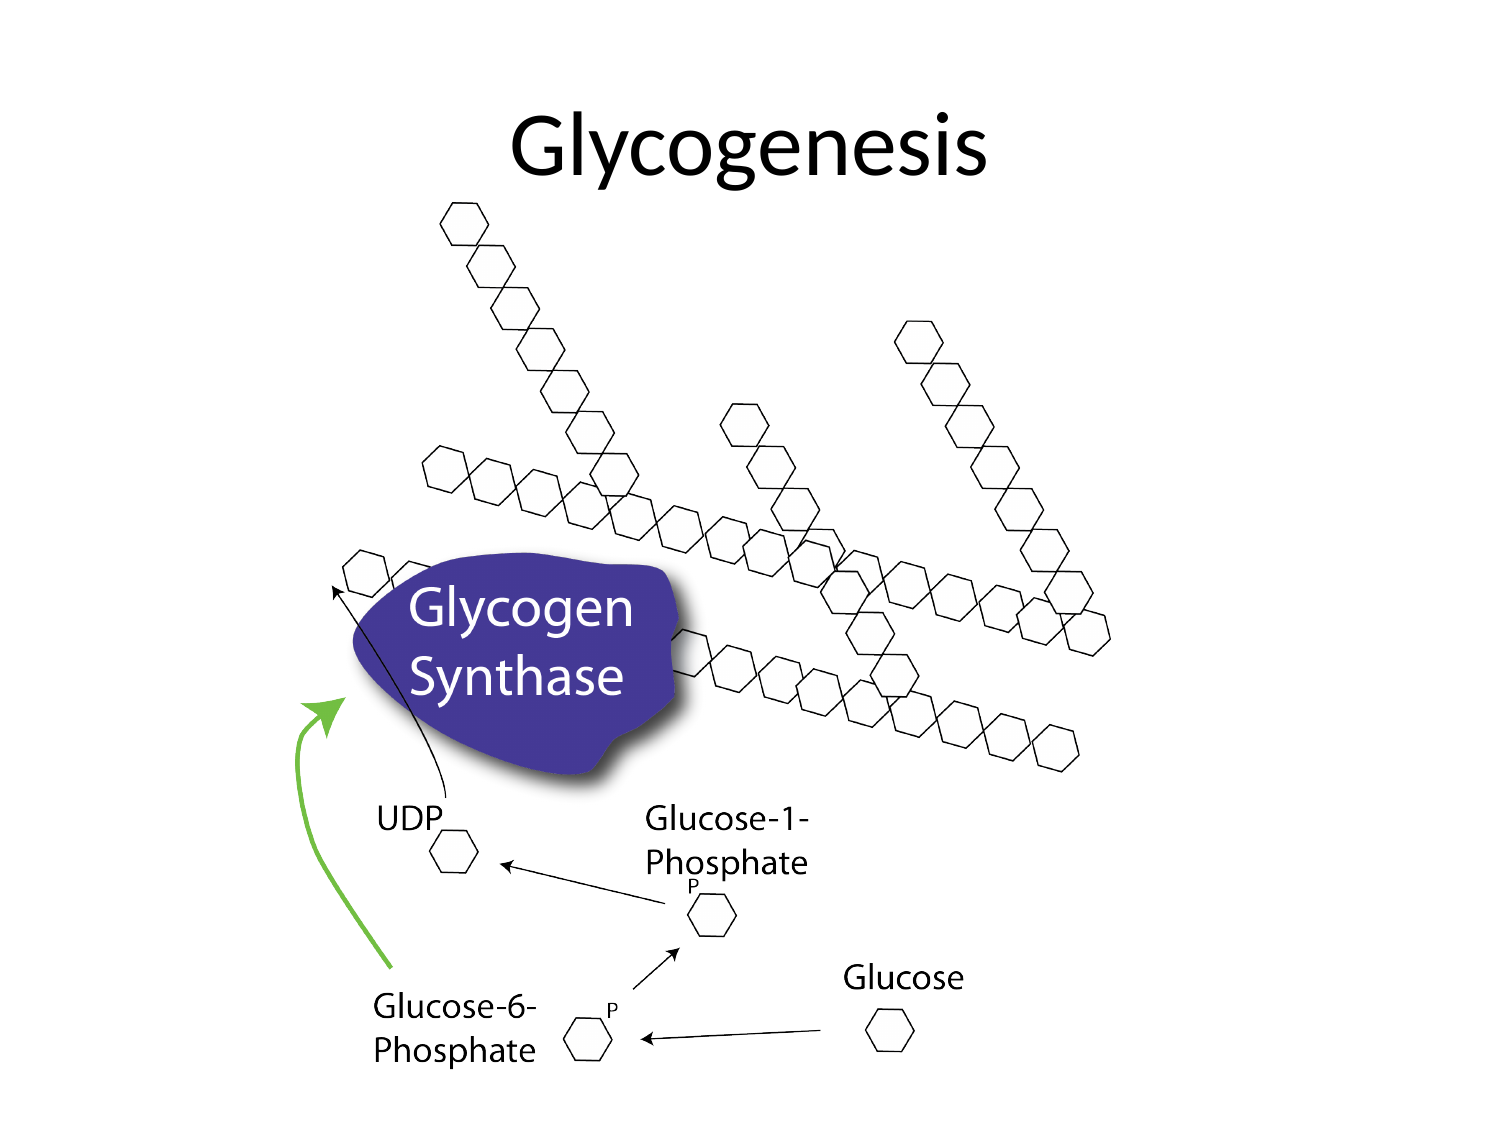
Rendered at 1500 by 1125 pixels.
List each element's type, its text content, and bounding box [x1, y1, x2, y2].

picture [295, 202, 1111, 1072]
title Glycogenesis [75, 45, 1425, 233]
